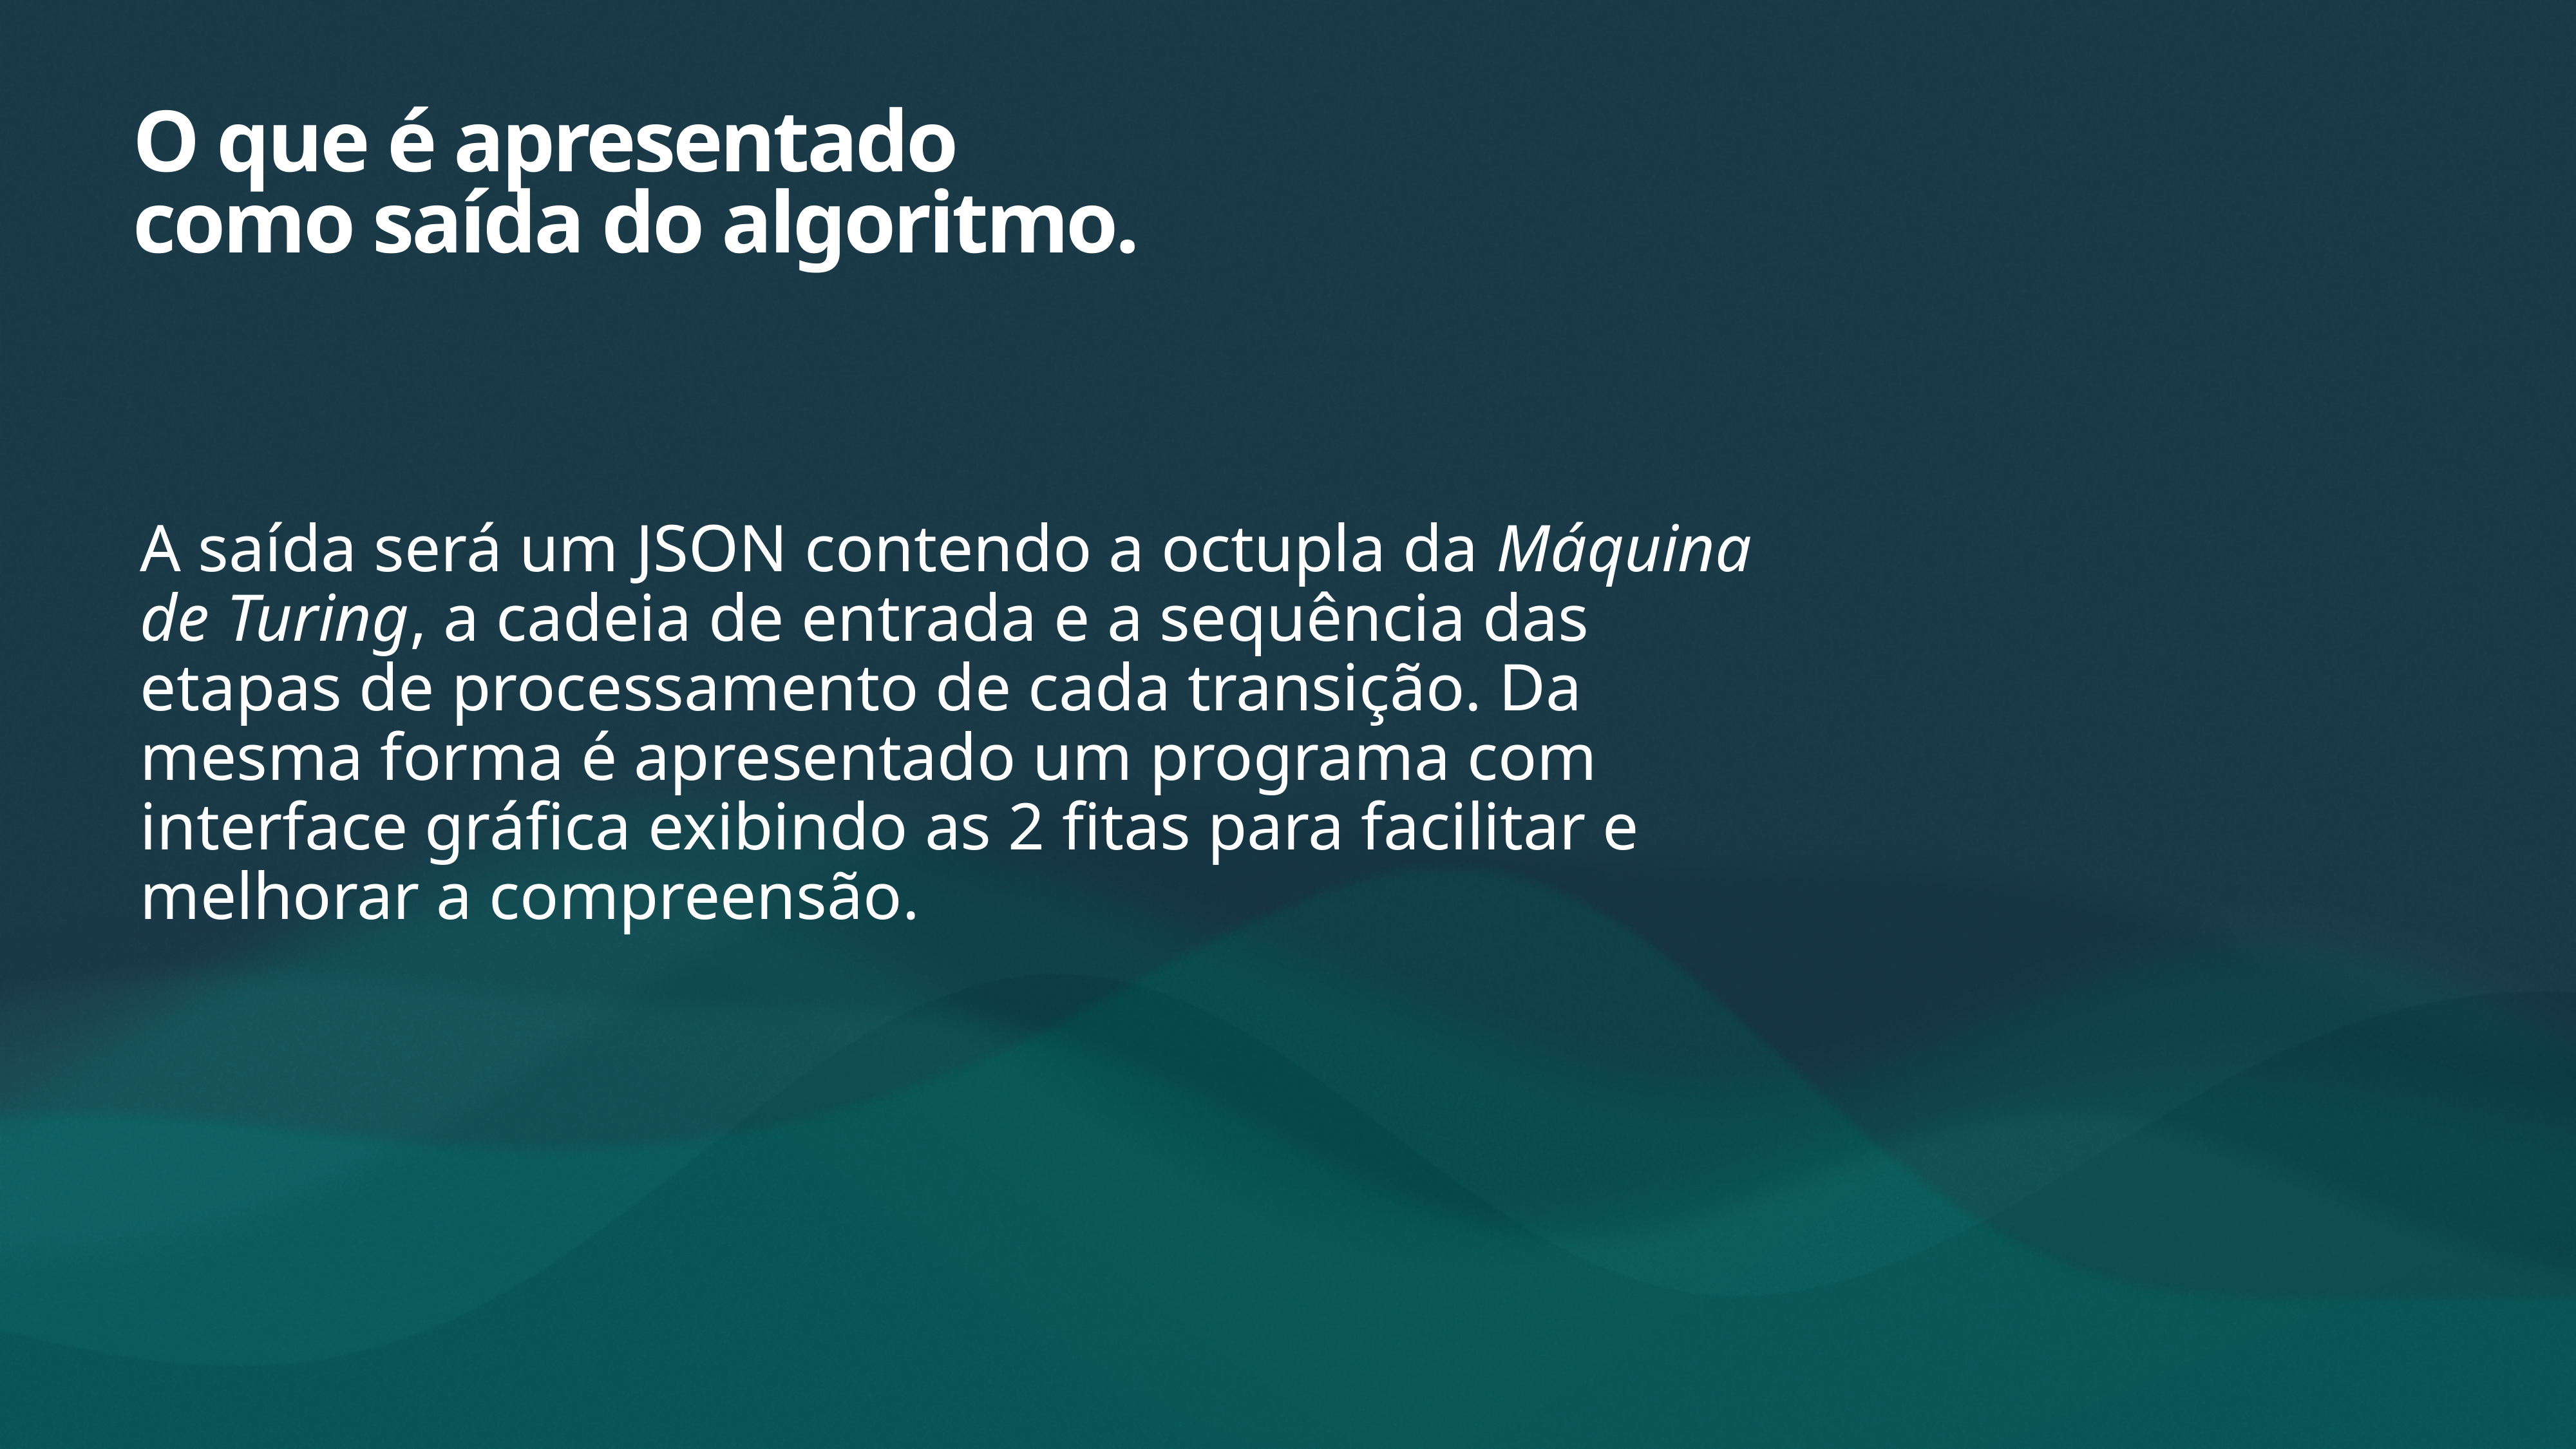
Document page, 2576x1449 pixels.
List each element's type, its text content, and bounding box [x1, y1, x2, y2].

picture [0, 0, 2576, 1449]
text_box A saída será um JSON contendo a octupla da Máquina de Turing, a cadeia de entrada e a sequência das etapas de processamento de cada transição. Da mesma forma é apresentado um programa com interface gráfica exibindo as 2 fitas para facilitar e melhorar a compreensão. [135, 510, 1795, 938]
title O que é apresentado como saída do algoritmo. [127, 100, 1183, 299]
